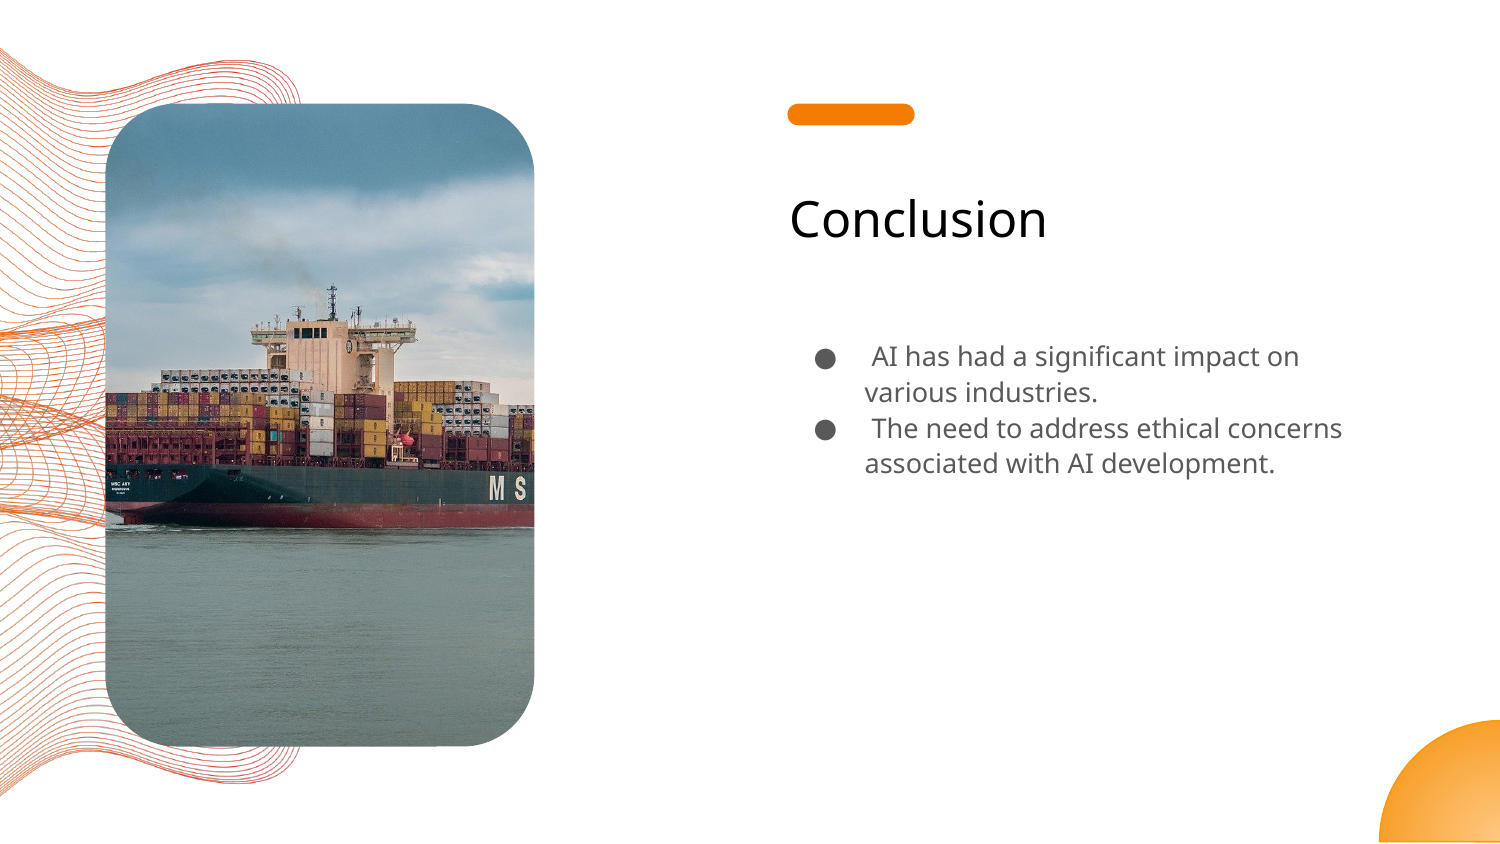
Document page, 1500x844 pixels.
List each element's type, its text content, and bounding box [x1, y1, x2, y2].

subtitle AI has had a significant impact on various industries. The need to address ethical concerns associated with AI development. [774, 321, 1364, 644]
picture [0, 0, 535, 844]
title Conclusion [774, 163, 1364, 271]
